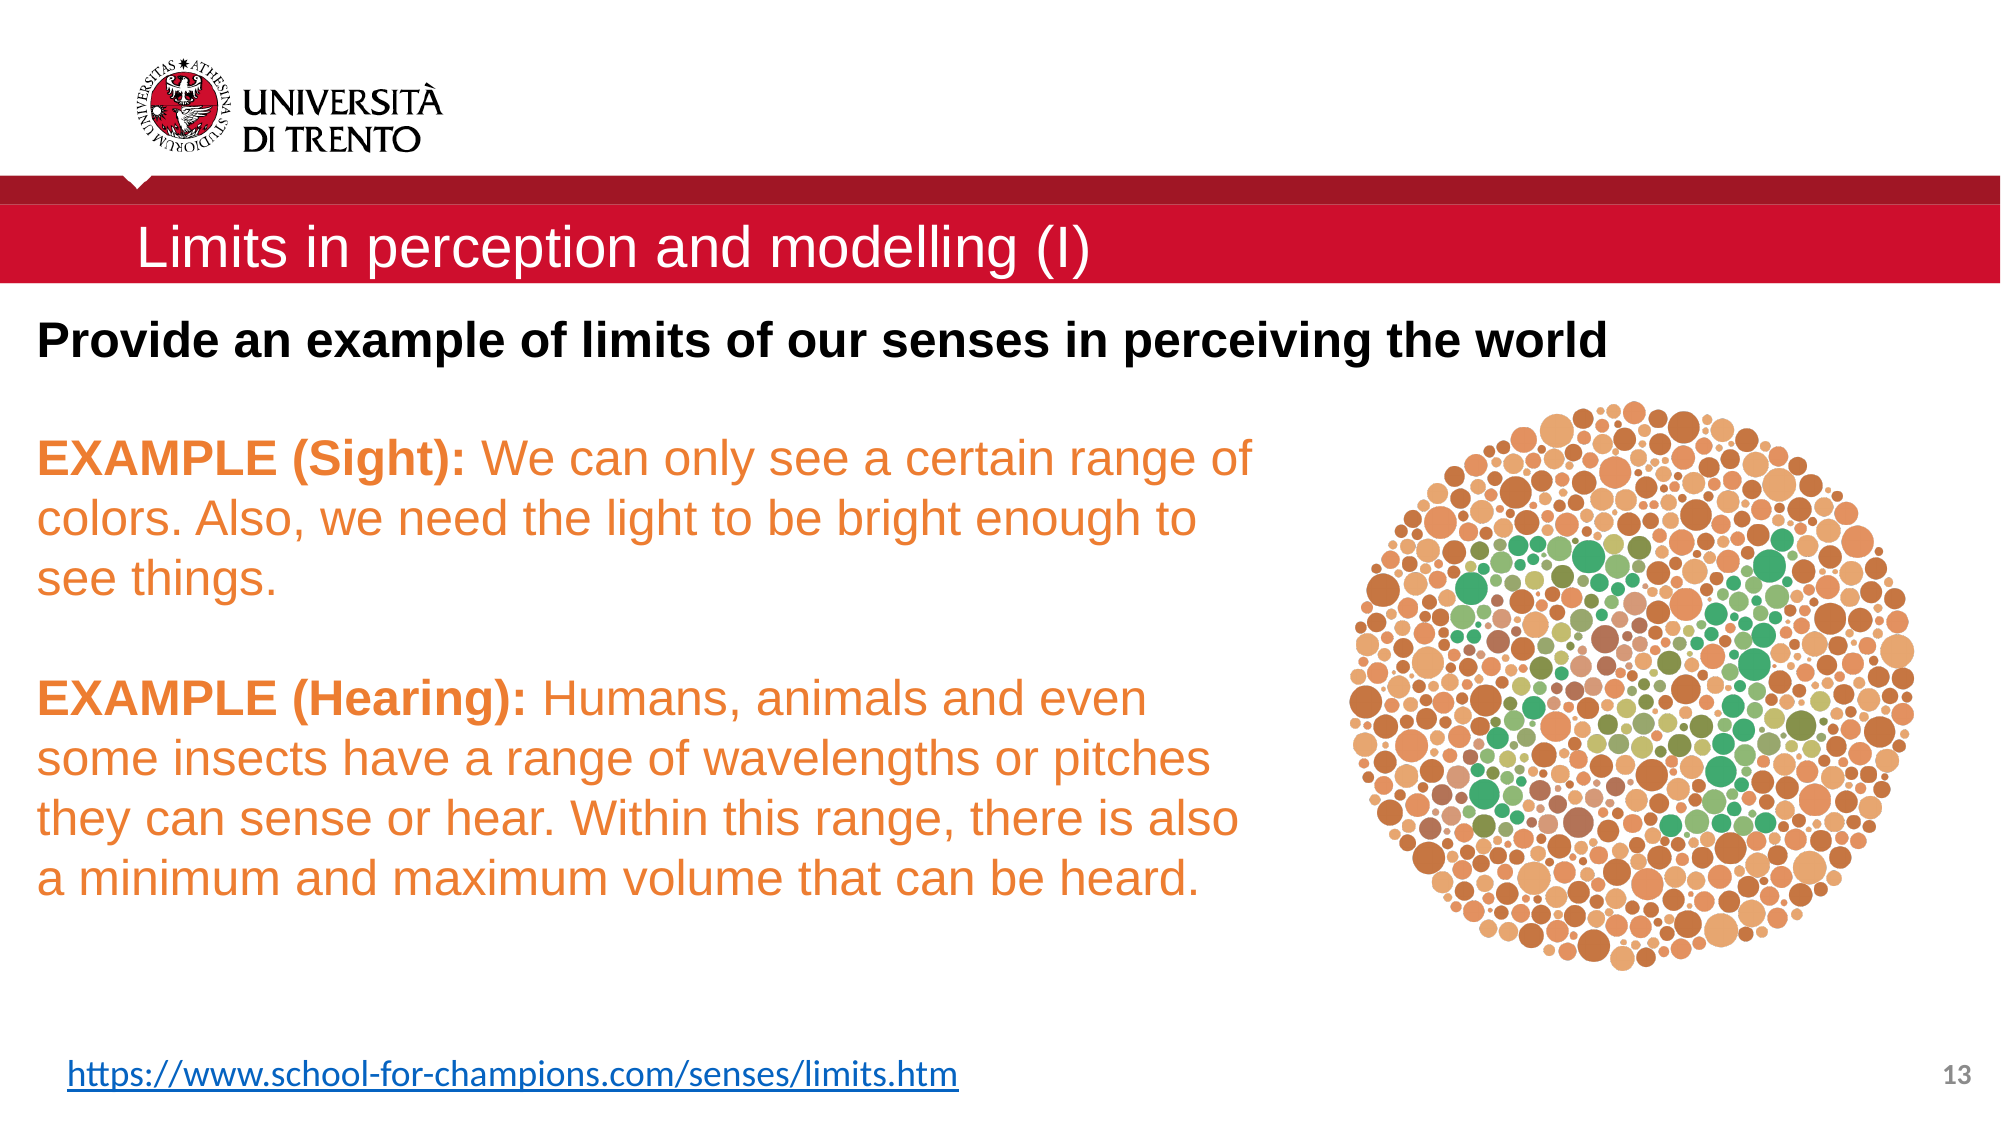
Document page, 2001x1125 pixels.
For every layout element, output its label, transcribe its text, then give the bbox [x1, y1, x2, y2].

picture [0, 0, 2001, 1125]
text_box Provide an example of limits of our senses in perceiving the world [21, 300, 1939, 376]
text_box https://www.school-for-champions.com/senses/limits.htm [52, 1041, 975, 1102]
slide_number 13 [1536, 1042, 1987, 1103]
list Limits in perception and modelling (I) [121, 209, 1858, 280]
text_box EXAMPLE (Sight): We can only see a certain range of colors. Also, we need the light to be bright enough to see things. EXAMPLE (Hearing): Humans, animals and even some insects have a range of wavelengths or pitches they can sense or hear. Within this range, there is also a minimum and maximum volume that can be heard. [21, 418, 1287, 914]
